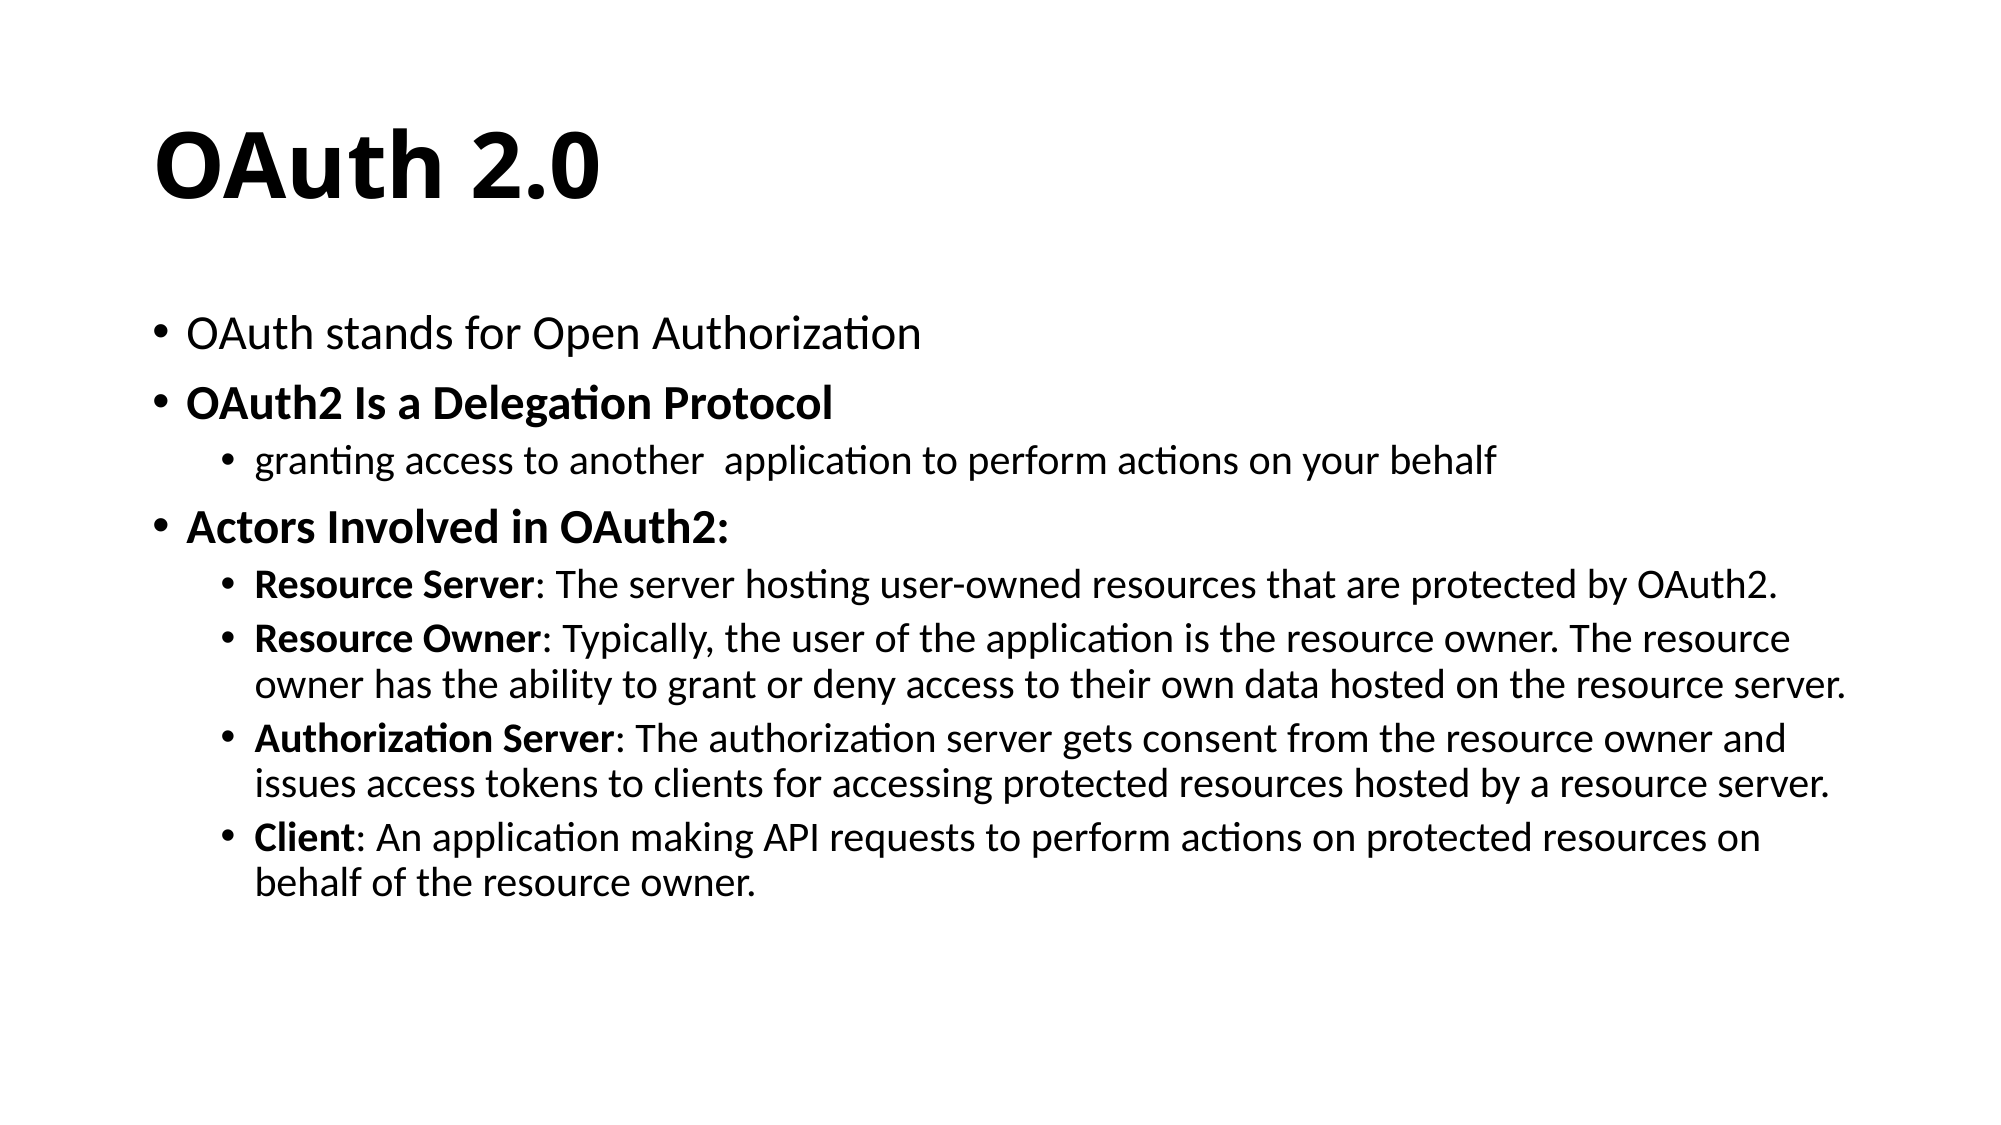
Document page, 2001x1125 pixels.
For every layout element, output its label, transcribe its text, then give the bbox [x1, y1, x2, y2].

title OAuth 2.0 [137, 59, 1863, 278]
list OAuth stands for Open Authorization OAuth2 Is a Delegation Protocol granting access to another application to perform actions on your behalf Actors Involved in OAuth2: Resource Server: The server hosting user-owned resources that are protected by OAuth2. Resource Owner: Typically, the user of the application is the resource owner. The resource owner has the ability to grant or deny access to their own data hosted on the resource server. Authorization Server: The authorization server gets consent from the resource owner and issues access tokens to clients for accessing protected resources hosted by a resource server. Client: An application making API requests to perform actions on protected resources on behalf of the resource owner. [137, 299, 1863, 1014]
